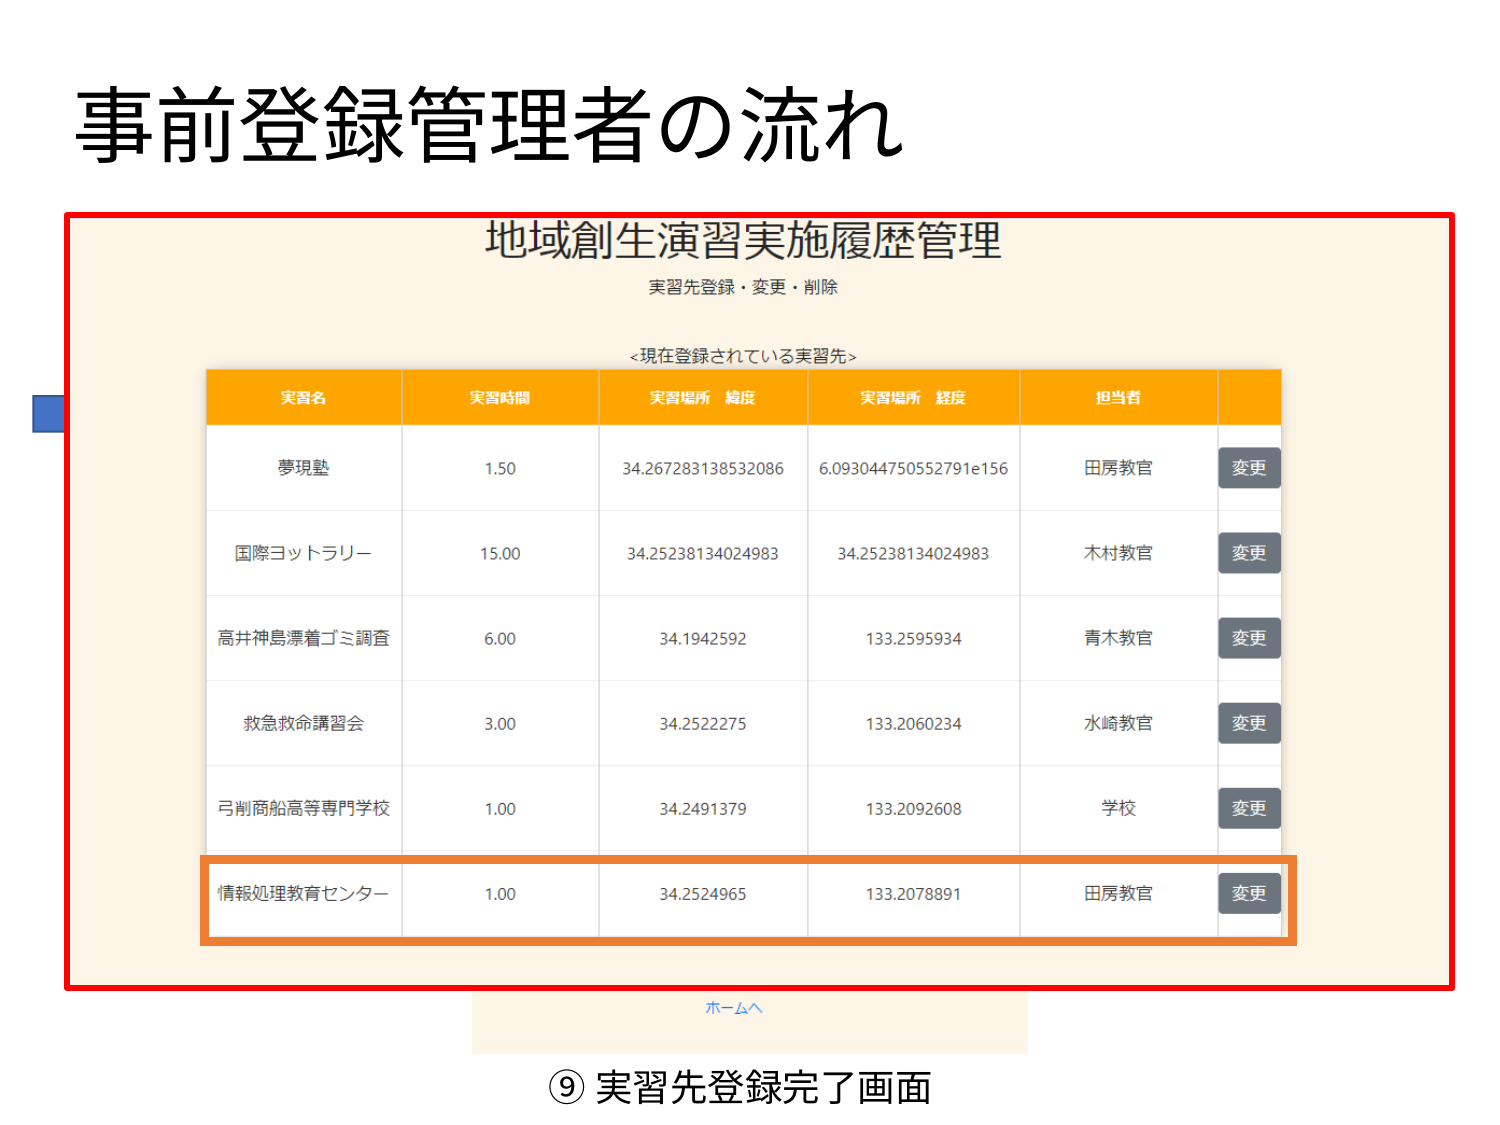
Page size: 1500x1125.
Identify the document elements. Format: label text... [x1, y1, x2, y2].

text_box [32, 395, 64, 433]
text_box 事前登録管理者の流れ [57, 65, 1039, 181]
picture [70, 218, 1450, 1054]
text_box ⑨実習先登録完了画面 [534, 1056, 985, 1117]
